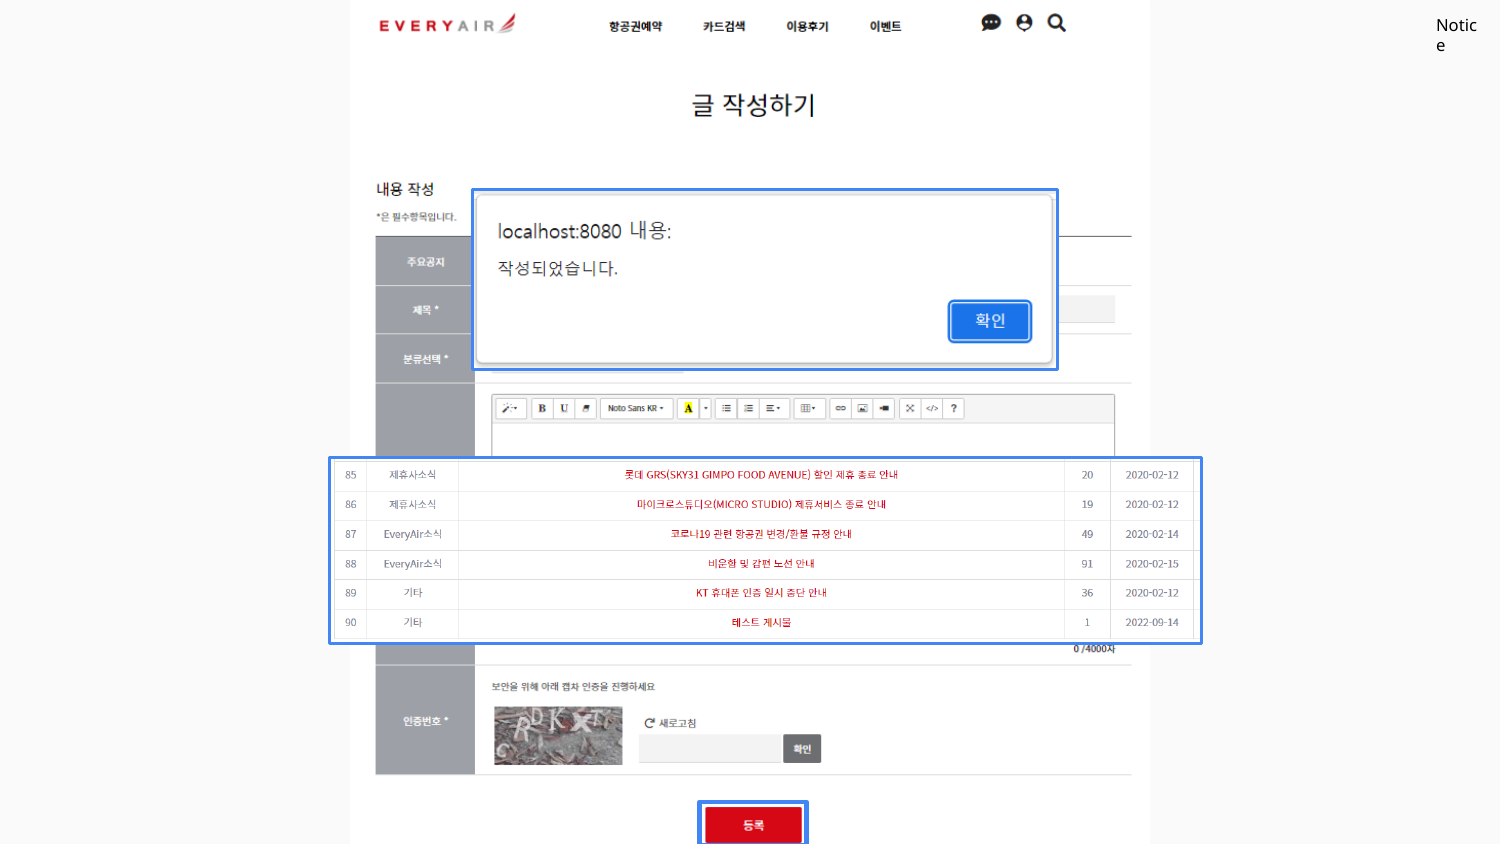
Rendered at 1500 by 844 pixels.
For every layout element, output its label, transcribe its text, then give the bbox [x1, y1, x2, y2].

picture [330, 0, 1200, 844]
text_box Notice [1421, 0, 1500, 70]
